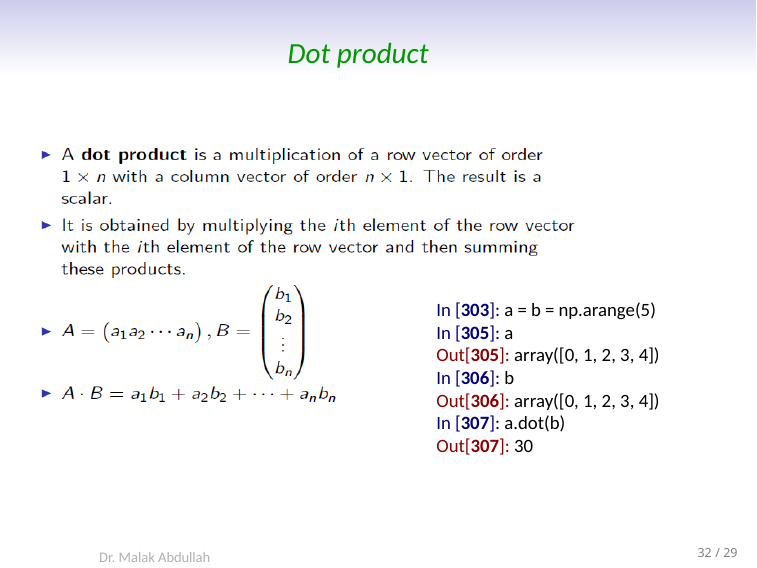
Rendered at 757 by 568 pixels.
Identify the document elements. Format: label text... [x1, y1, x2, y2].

slide_number 32 / 29 [691, 548, 749, 565]
picture [25, 138, 585, 416]
footer Dr. Malak Abdullah [0, 548, 332, 566]
text_box In [303]: a = b = np.arange(5) In [305]: a Out[305]: array([0, 1, 2, 3, 4]) In [306]: b Out[306]: array([0, 1, 2, 3, 4]) In [307]: a.dot(b) Out[307]: 30 [421, 290, 726, 464]
title Dot product [287, 34, 469, 70]
picture [0, 0, 756, 74]
